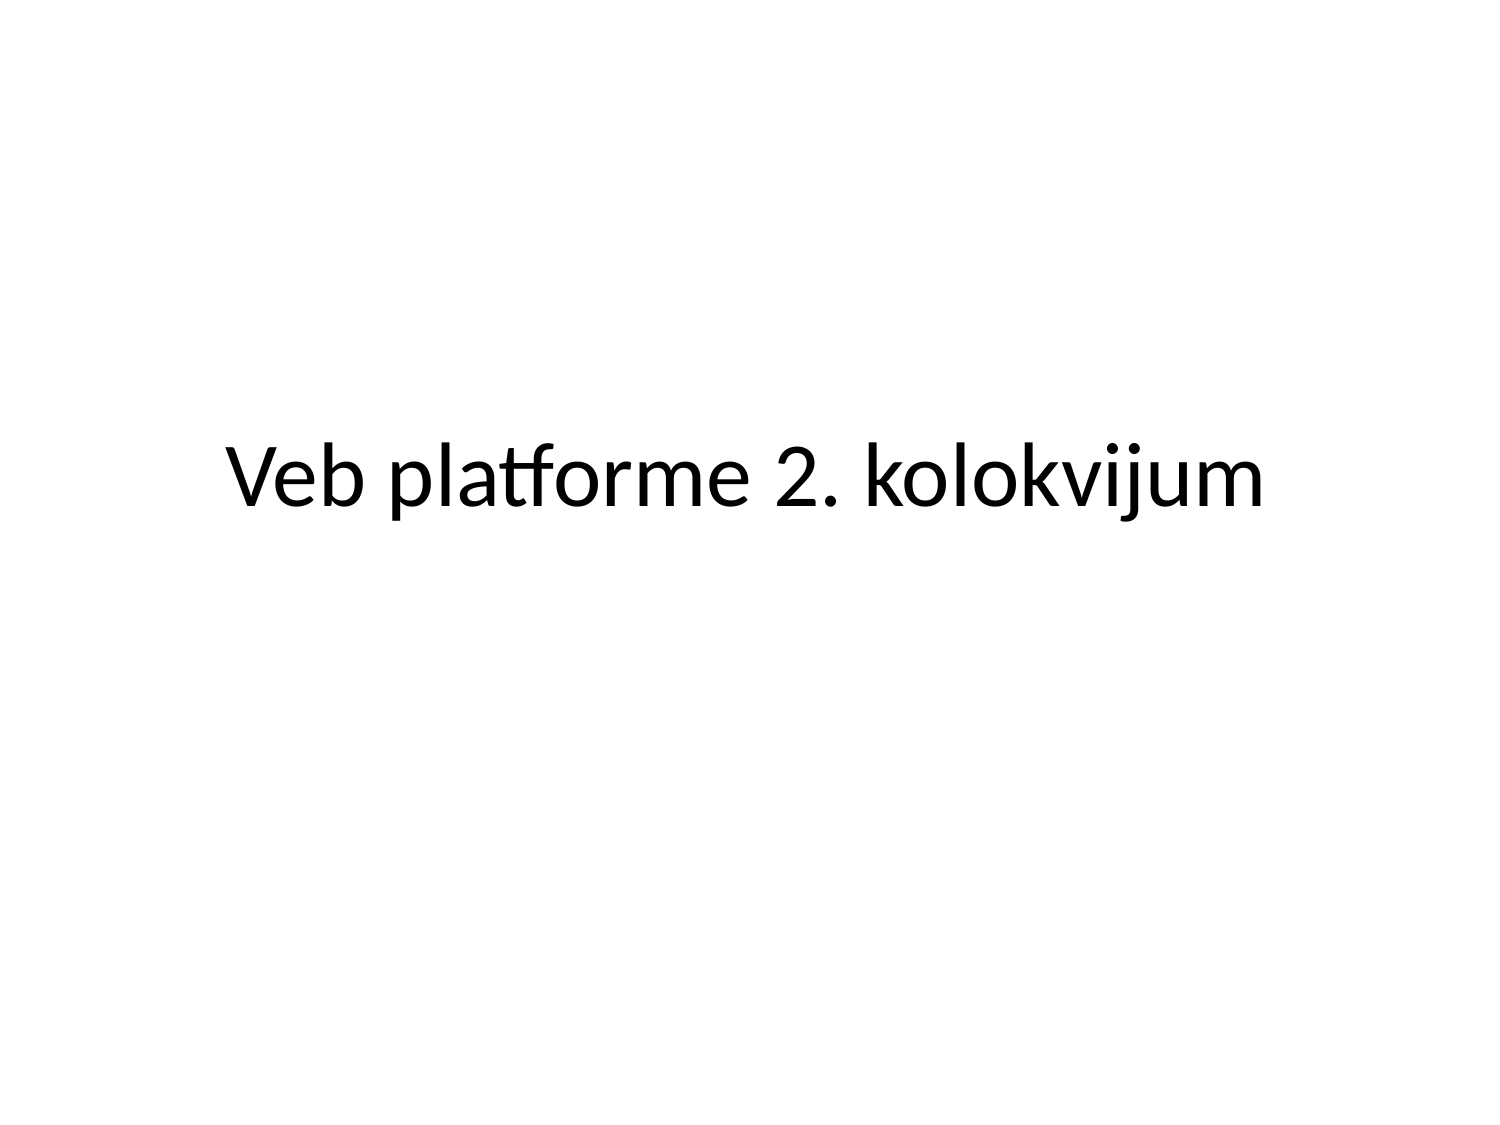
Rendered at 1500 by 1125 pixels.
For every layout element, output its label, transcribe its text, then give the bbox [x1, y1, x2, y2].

title Veb platforme 2. kolokvijum [112, 349, 1388, 591]
